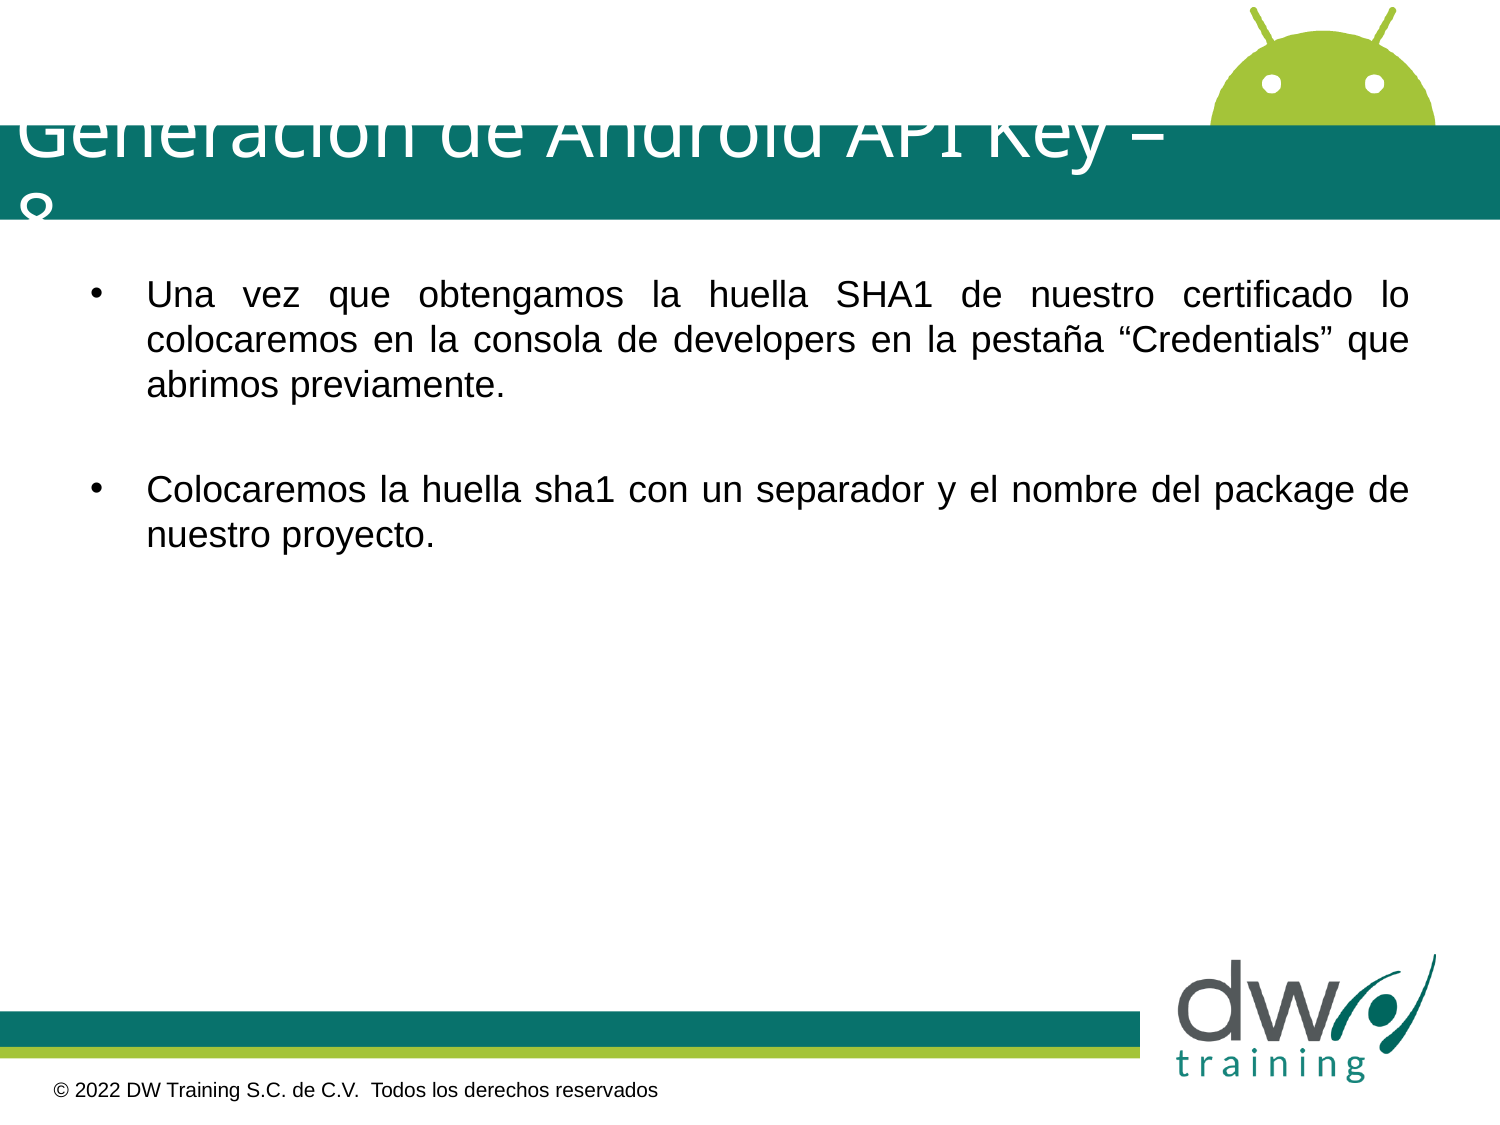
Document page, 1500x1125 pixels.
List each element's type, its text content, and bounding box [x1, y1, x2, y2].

picture [1210, 7, 1436, 125]
title Generación de Android API Key – 8 [0, 125, 1199, 220]
picture [1175, 954, 1436, 1083]
list Una vez que obtengamos la huella SHA1 de nuestro certificado lo colocaremos en la consola de developers en la pestaña “Credentials” que abrimos previamente. Colocaremos la huella sha1 con un separador y el nombre del package de nuestro proyecto. [75, 262, 1425, 1005]
